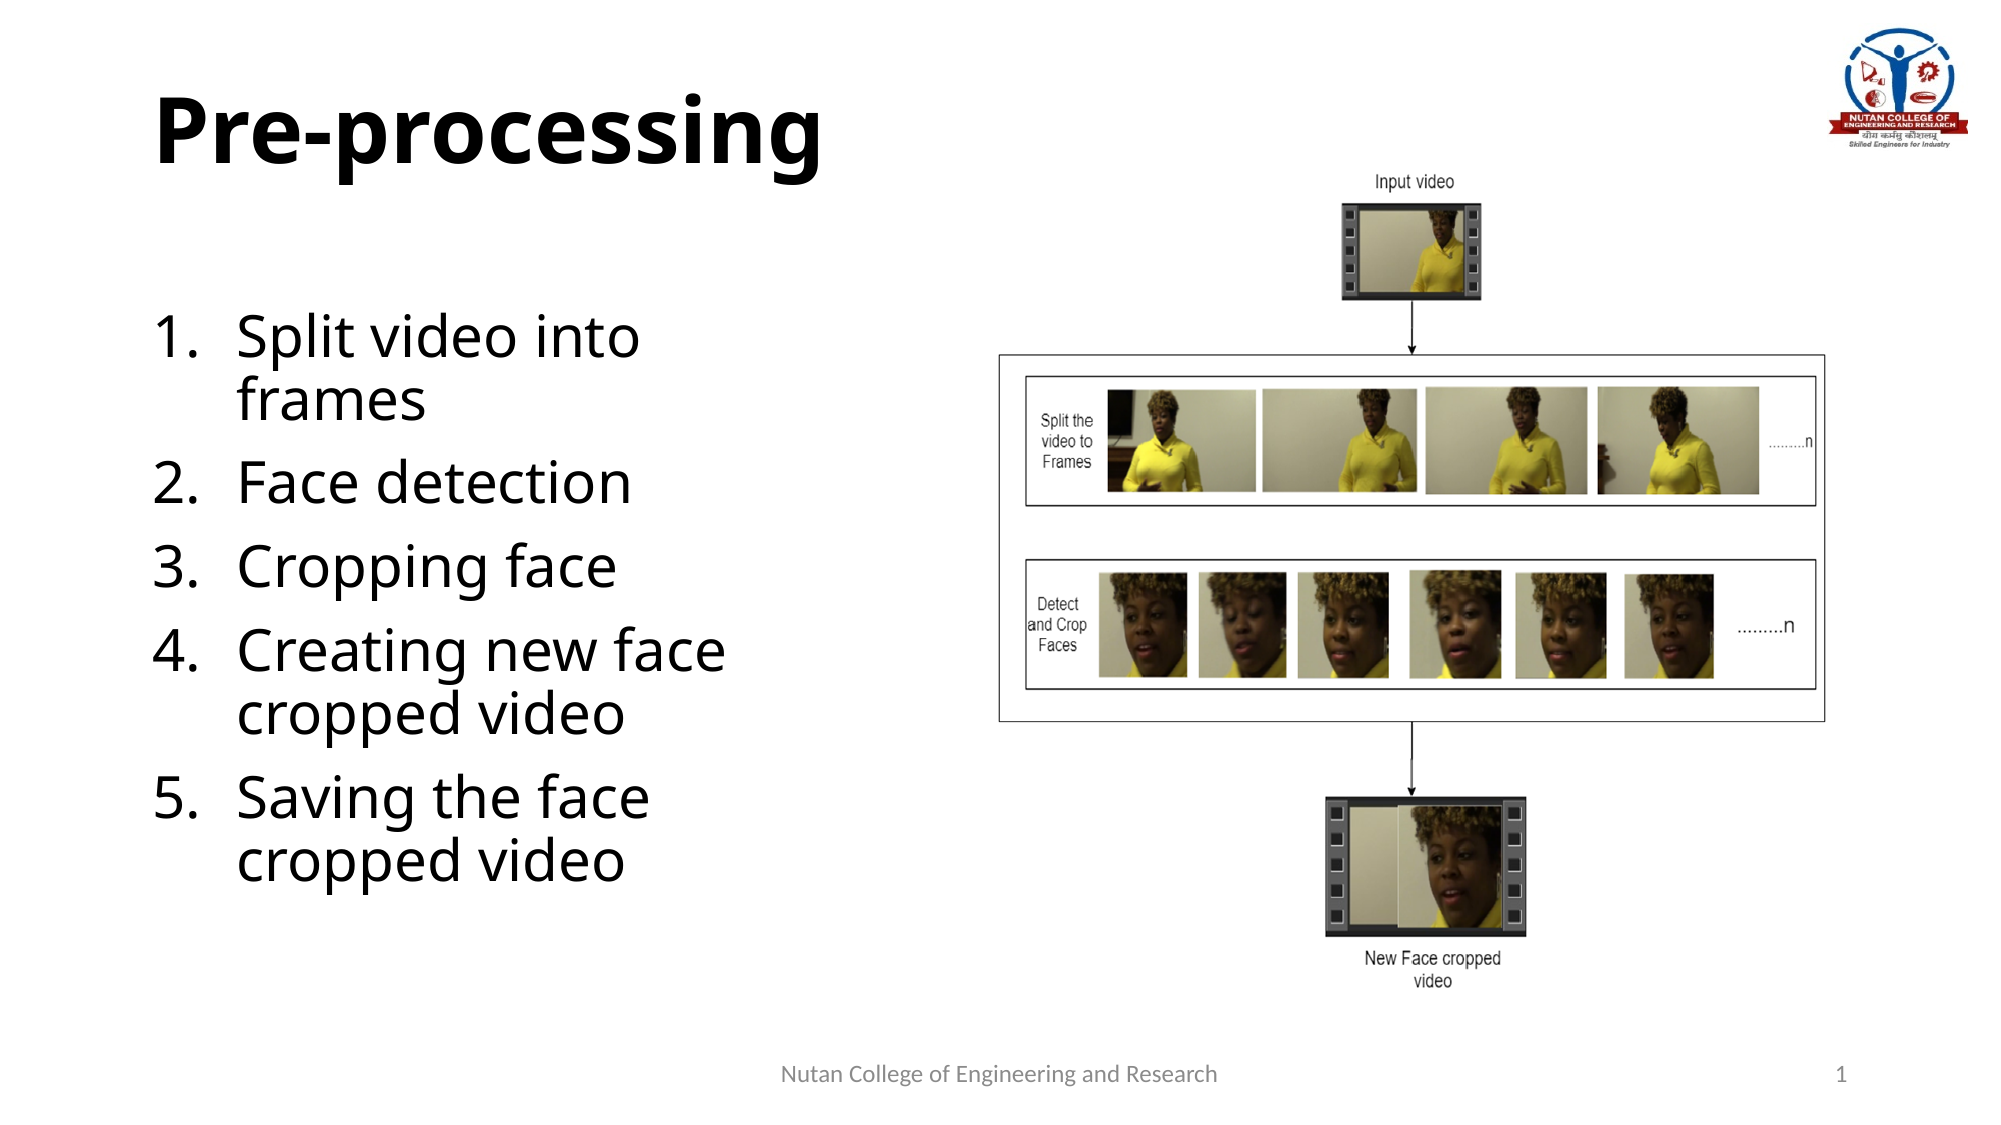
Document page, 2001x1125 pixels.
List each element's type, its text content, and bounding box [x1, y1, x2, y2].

list Split video into frames Face detection Cropping face Creating new face cropped video Saving the face cropped video [137, 299, 855, 1014]
slide_number 1 [1412, 1042, 1863, 1103]
picture [981, 149, 1844, 1014]
title Pre-processing [137, 59, 1863, 208]
picture [1827, 23, 1968, 151]
footer Nutan College of Engineering and Research [662, 1042, 1338, 1103]
